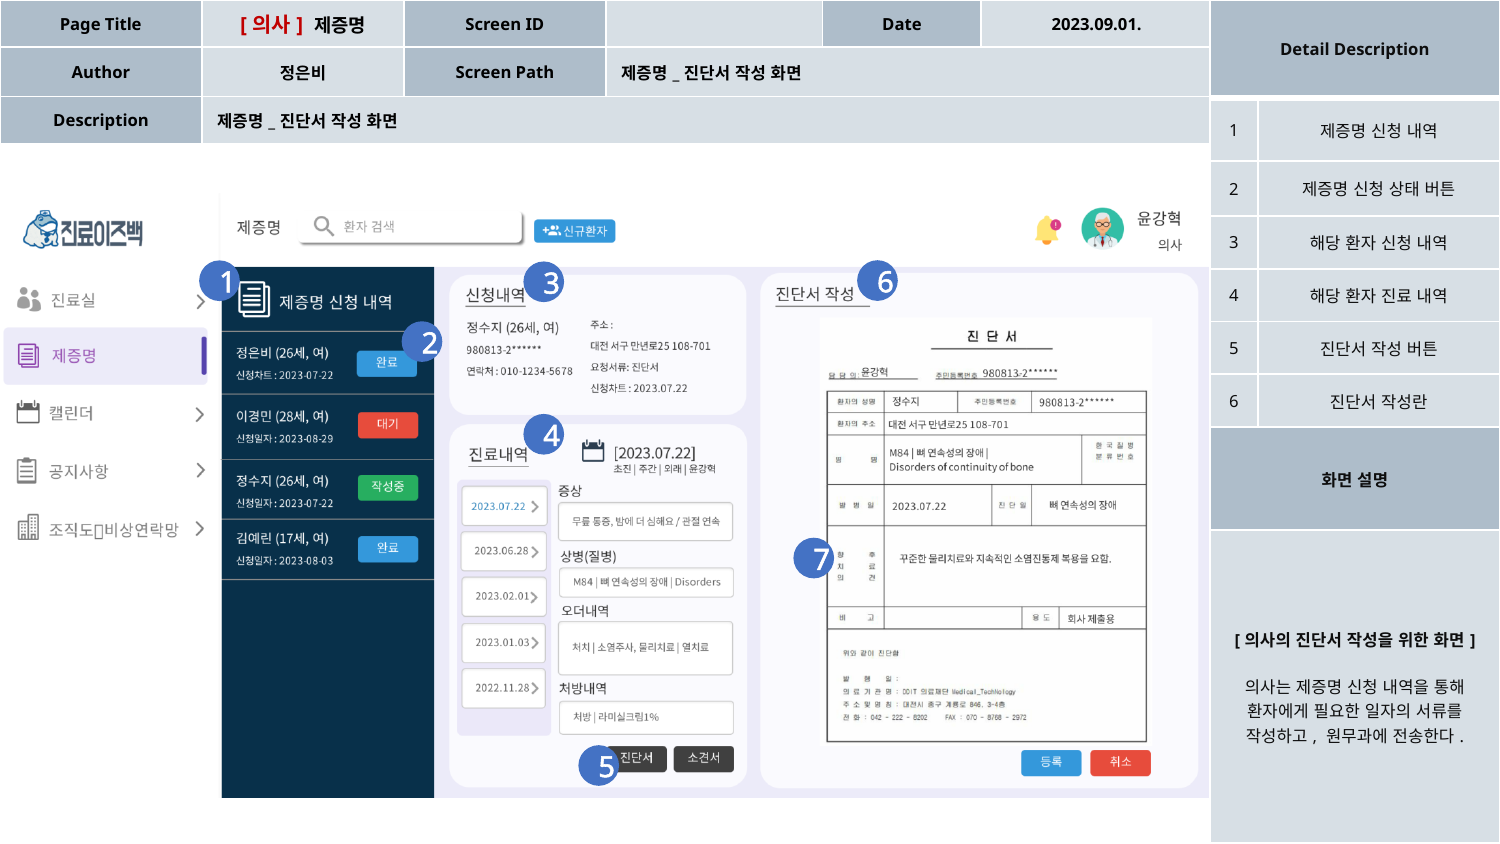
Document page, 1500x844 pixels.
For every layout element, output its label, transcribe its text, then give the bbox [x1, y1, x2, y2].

table_header [607, 1, 822, 46]
table_header Screen ID [405, 1, 605, 46]
picture [2, 193, 1210, 798]
table_header [의사] 제증명 [203, 1, 403, 46]
table_cell Description [1, 97, 201, 143]
table_cell 해당 환자 신청 내역 [1259, 217, 1499, 268]
table_cell 3 [1211, 217, 1257, 268]
table_cell 4 [1211, 270, 1257, 321]
table_cell 제증명 신청 상태 버튼 [1259, 162, 1499, 215]
table_cell 제증명_진단서 작성 화면 [607, 48, 1209, 96]
table_cell 제증명 신청 내역 [1259, 101, 1499, 160]
table_cell [의사의 진단서 작성을 위한 화면] 의사는 제증명 신청 내역을 통해 환자에게 필요한 일자의 서류를 작성하고, 원무과에 전송한다. [1211, 531, 1499, 842]
table_cell 1 [1211, 101, 1257, 160]
table_header 2023.09.01. [982, 1, 1209, 46]
table_cell 제증명_진단서 작성 화면 [203, 97, 1209, 143]
table_cell 2 [1211, 162, 1257, 215]
table_cell 진단서 작성 버튼 [1259, 322, 1499, 373]
table_header Detail Description [1211, 1, 1499, 95]
table_cell 정은비 [203, 48, 403, 96]
table_cell 해당 환자 진료 내역 [1259, 270, 1499, 321]
table_cell 6 [1211, 375, 1257, 426]
table_cell 진단서 작성란 [1259, 375, 1499, 426]
table_cell Author [1, 48, 201, 96]
table_header Date [823, 1, 980, 46]
table_cell 화면 설명 [1211, 428, 1499, 529]
table_cell Screen Path [405, 48, 605, 96]
table_cell 5 [1211, 322, 1257, 373]
table_header Page Title [1, 1, 201, 46]
